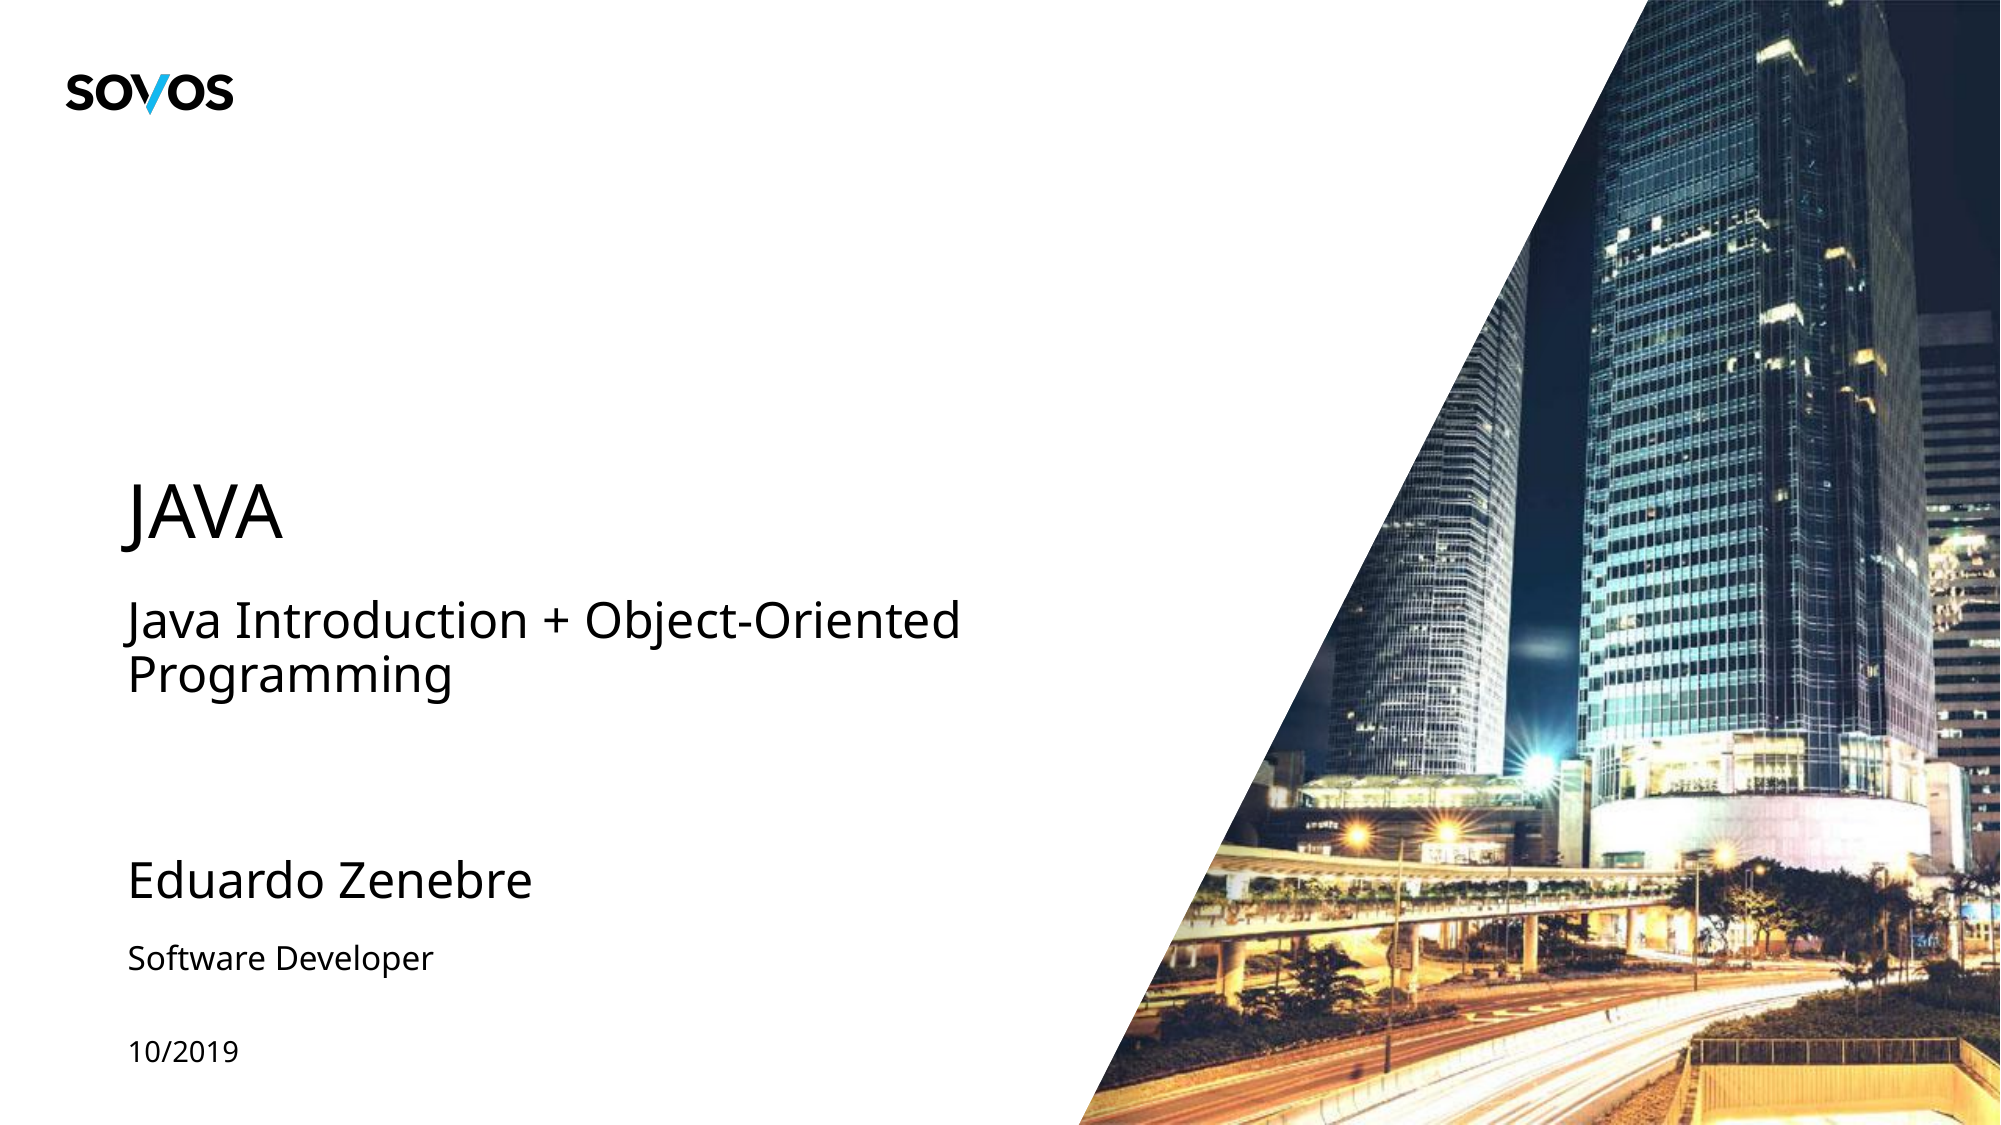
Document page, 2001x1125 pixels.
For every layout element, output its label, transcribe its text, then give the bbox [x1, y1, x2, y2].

list 10/2019 [112, 1030, 1072, 1082]
picture [1080, 0, 2000, 1125]
list Software Developer [112, 933, 1072, 1005]
list Eduardo Zenebre [112, 847, 1072, 919]
subtitle Java Introduction + Object-Oriented Programming [112, 587, 1209, 822]
picture [62, 73, 236, 115]
title JAVA [112, 213, 1167, 563]
